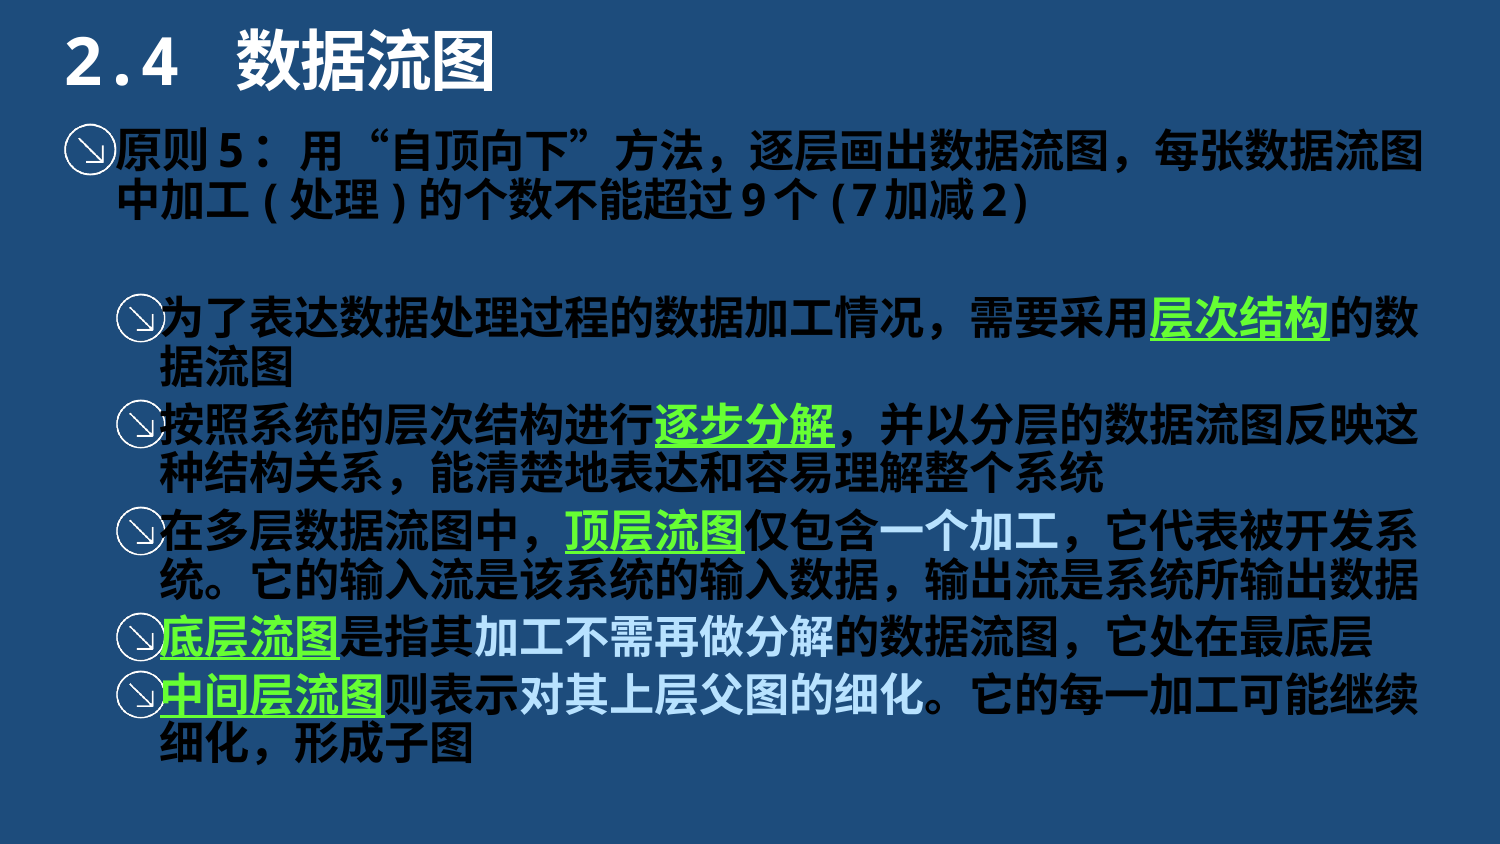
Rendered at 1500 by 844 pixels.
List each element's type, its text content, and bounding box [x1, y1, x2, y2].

picture [115, 611, 166, 662]
picture [63, 122, 117, 176]
picture [115, 398, 166, 449]
picture [115, 292, 166, 343]
list 原则5：用“自顶向下”方法，逐层画出数据流图，每张数据流图中加工(处理)的个数不能超过9个(7加减2) 为了表达数据处理过程的数据加工情况，需要采用层次结构的数据流图 按照系统的层次结构进行逐步分解，并以分层的数据流图反映这种结构关系，能清楚地表达和容易理解整个系统 在多层数据流图中，顶层流图仅包含一个加工，它代表被开发系统。它的输入流是该系统的输入数据，输出流是系统所输出数据 底层流图是指其加工不需再做分解的数据流图，它处在最底层 中间层流图则表示对其上层父图的细化。它的每一加工可能继续细化，形成子图 [63, 126, 1436, 793]
title 2.4 数据流图 [63, 28, 1436, 101]
picture [115, 669, 166, 719]
picture [115, 505, 166, 556]
text_box [972, 307, 1114, 396]
